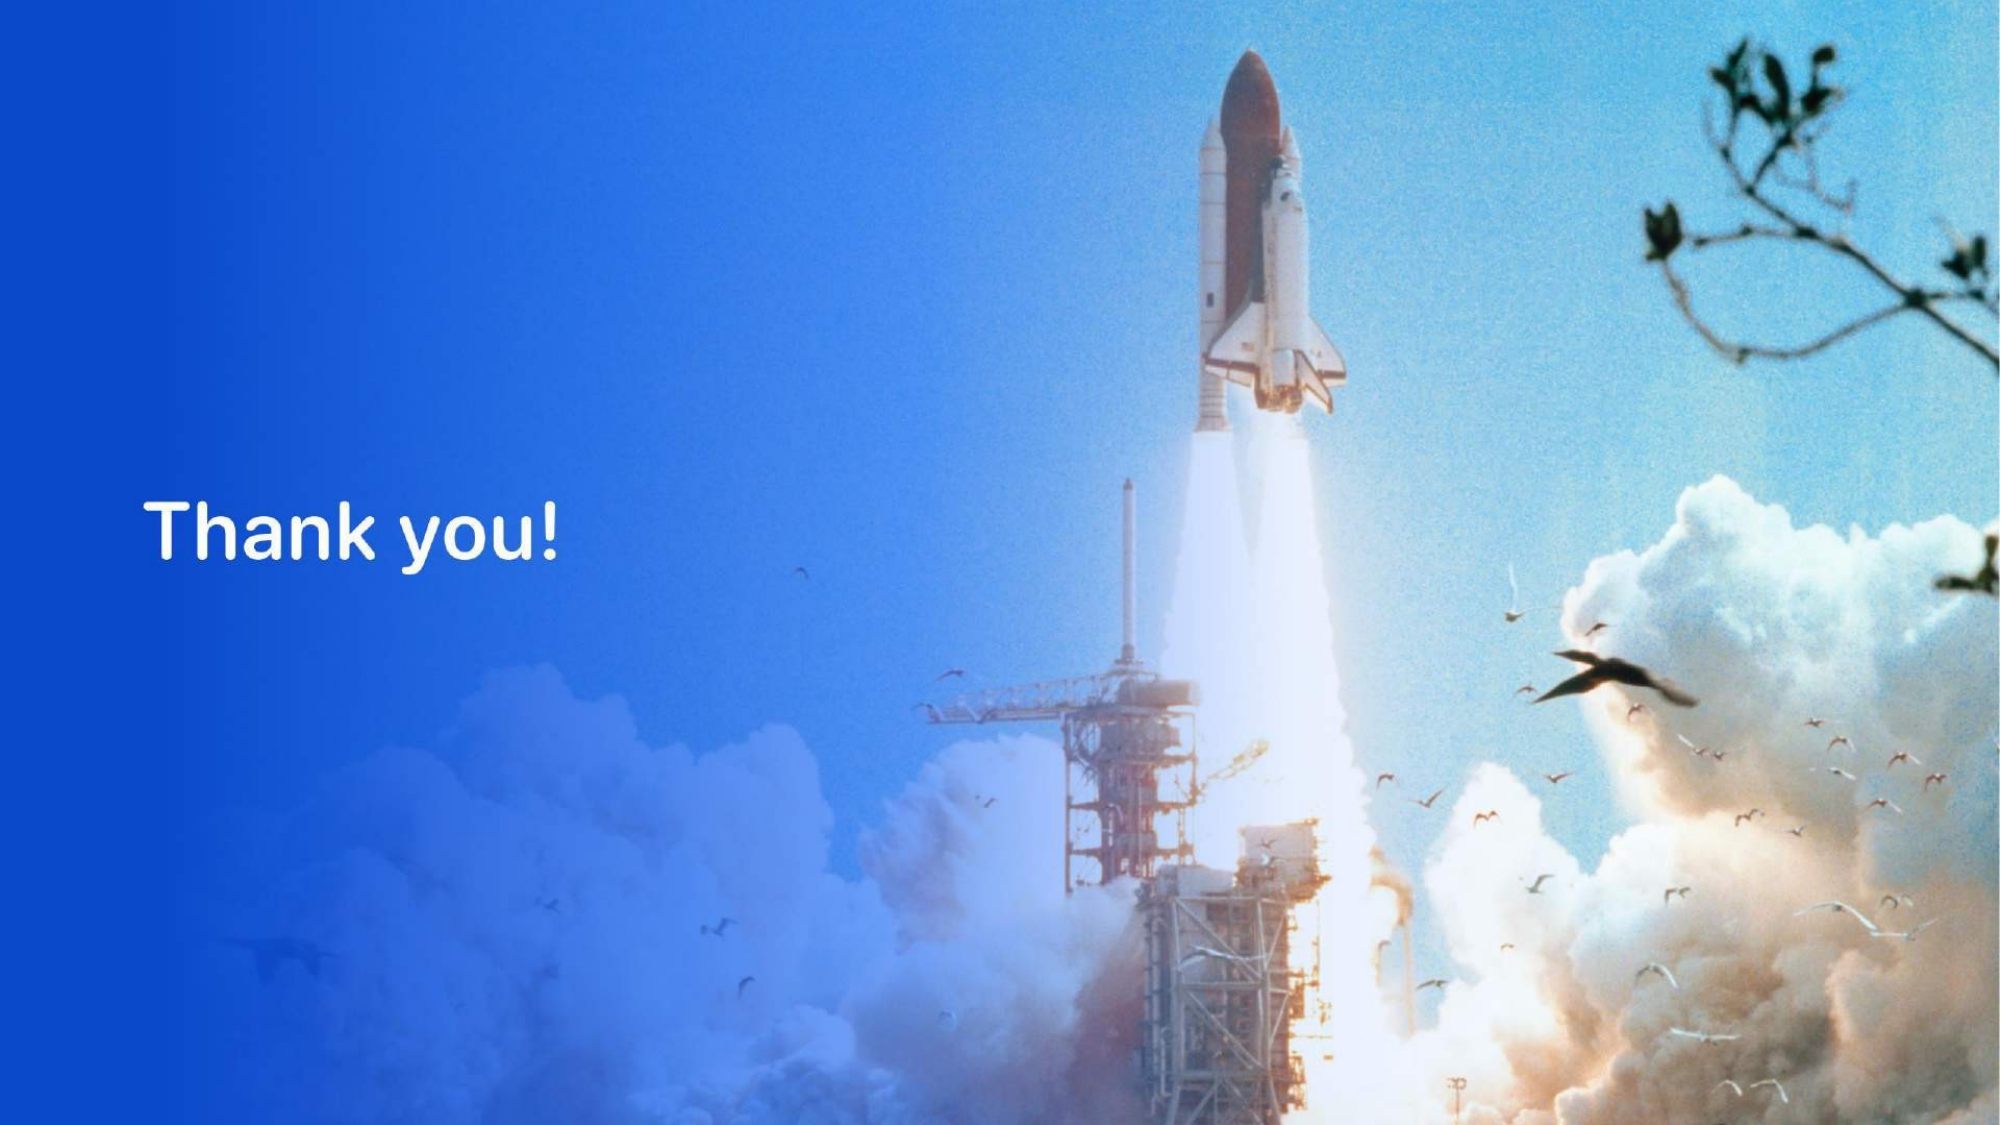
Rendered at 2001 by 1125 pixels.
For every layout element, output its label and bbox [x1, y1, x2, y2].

text_box [0, 0, 2000, 1125]
